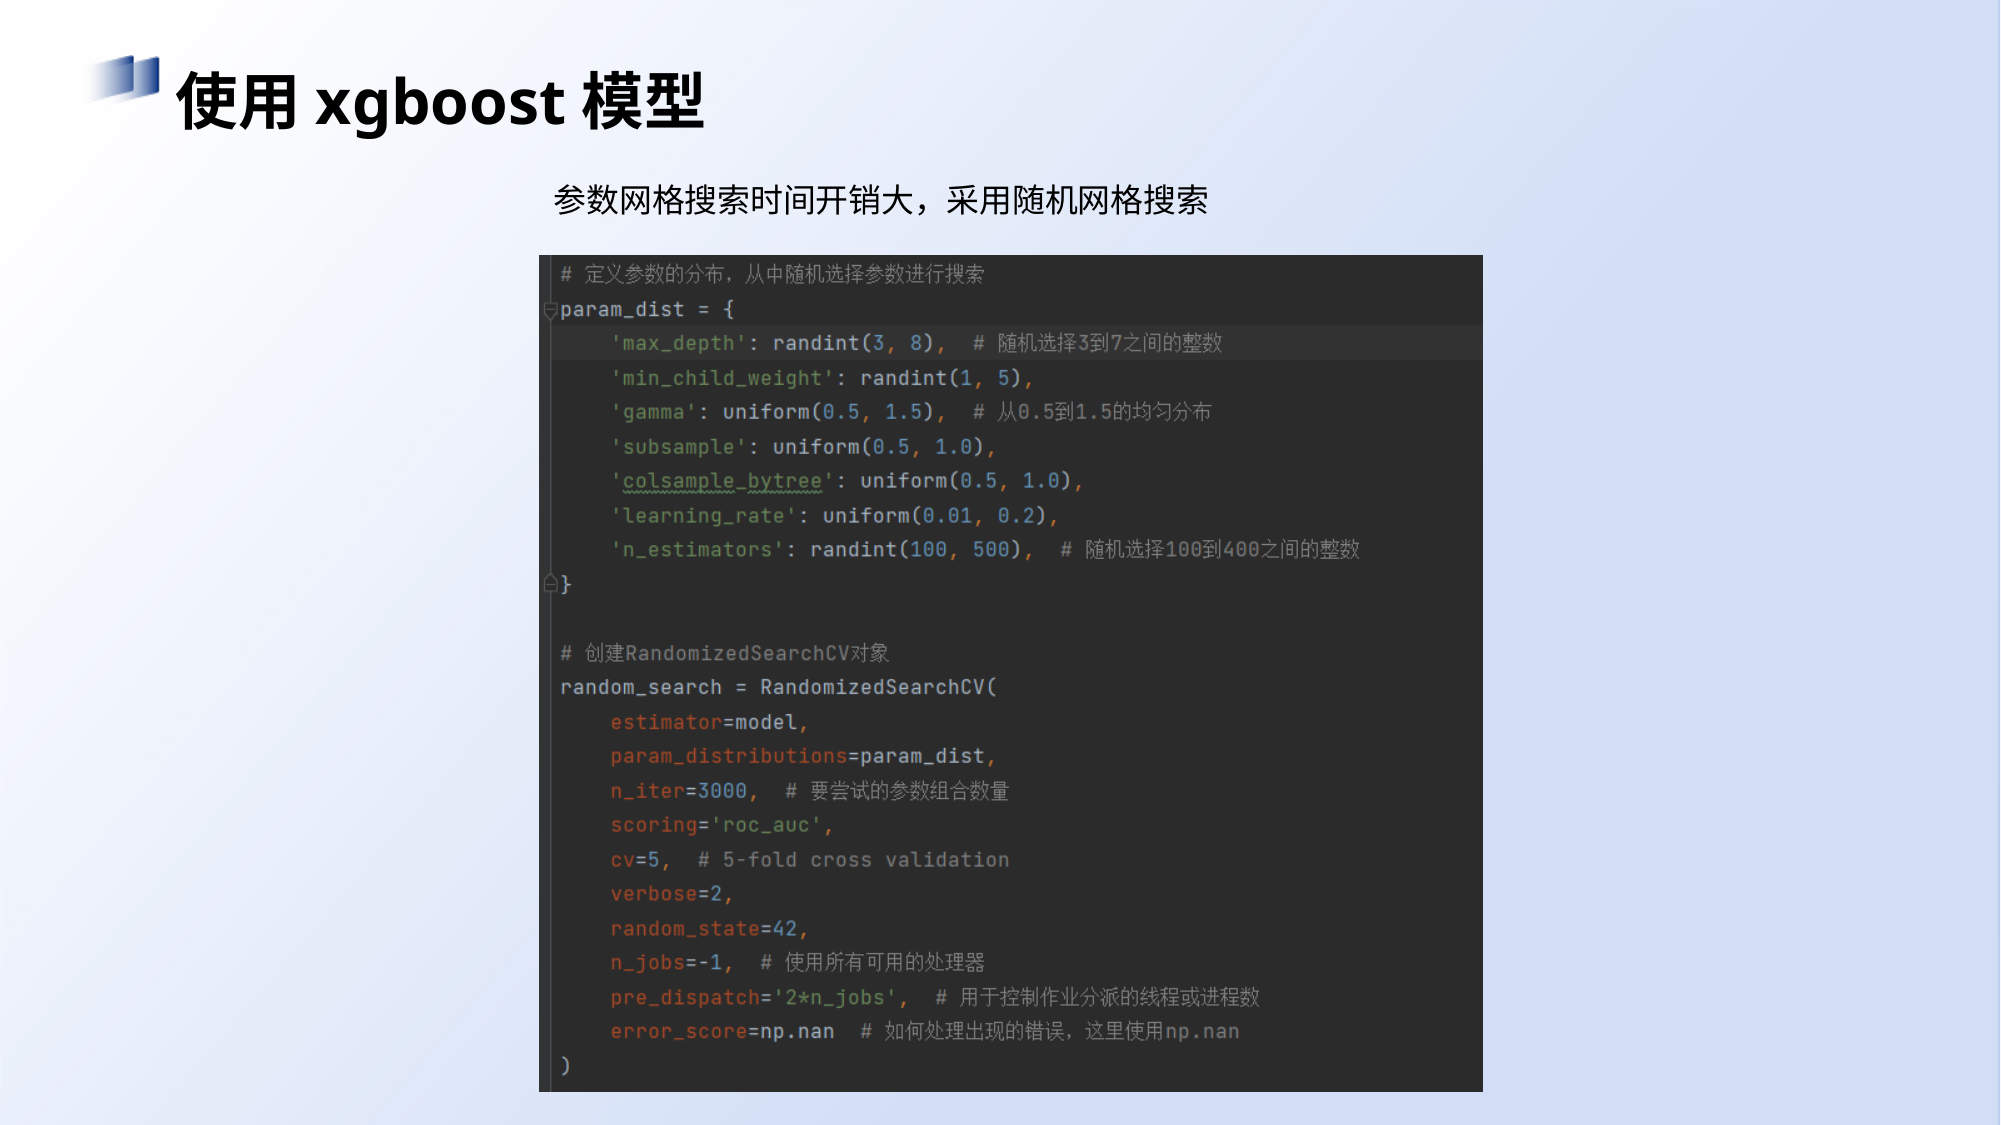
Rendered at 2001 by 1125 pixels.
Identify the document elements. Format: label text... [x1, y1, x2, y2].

text_box 使用xgboost模型 [159, 15, 1700, 147]
text_box 参数网格搜索时间开销大，采用随机网格搜索 [539, 172, 1512, 227]
picture [0, 0, 2001, 1125]
